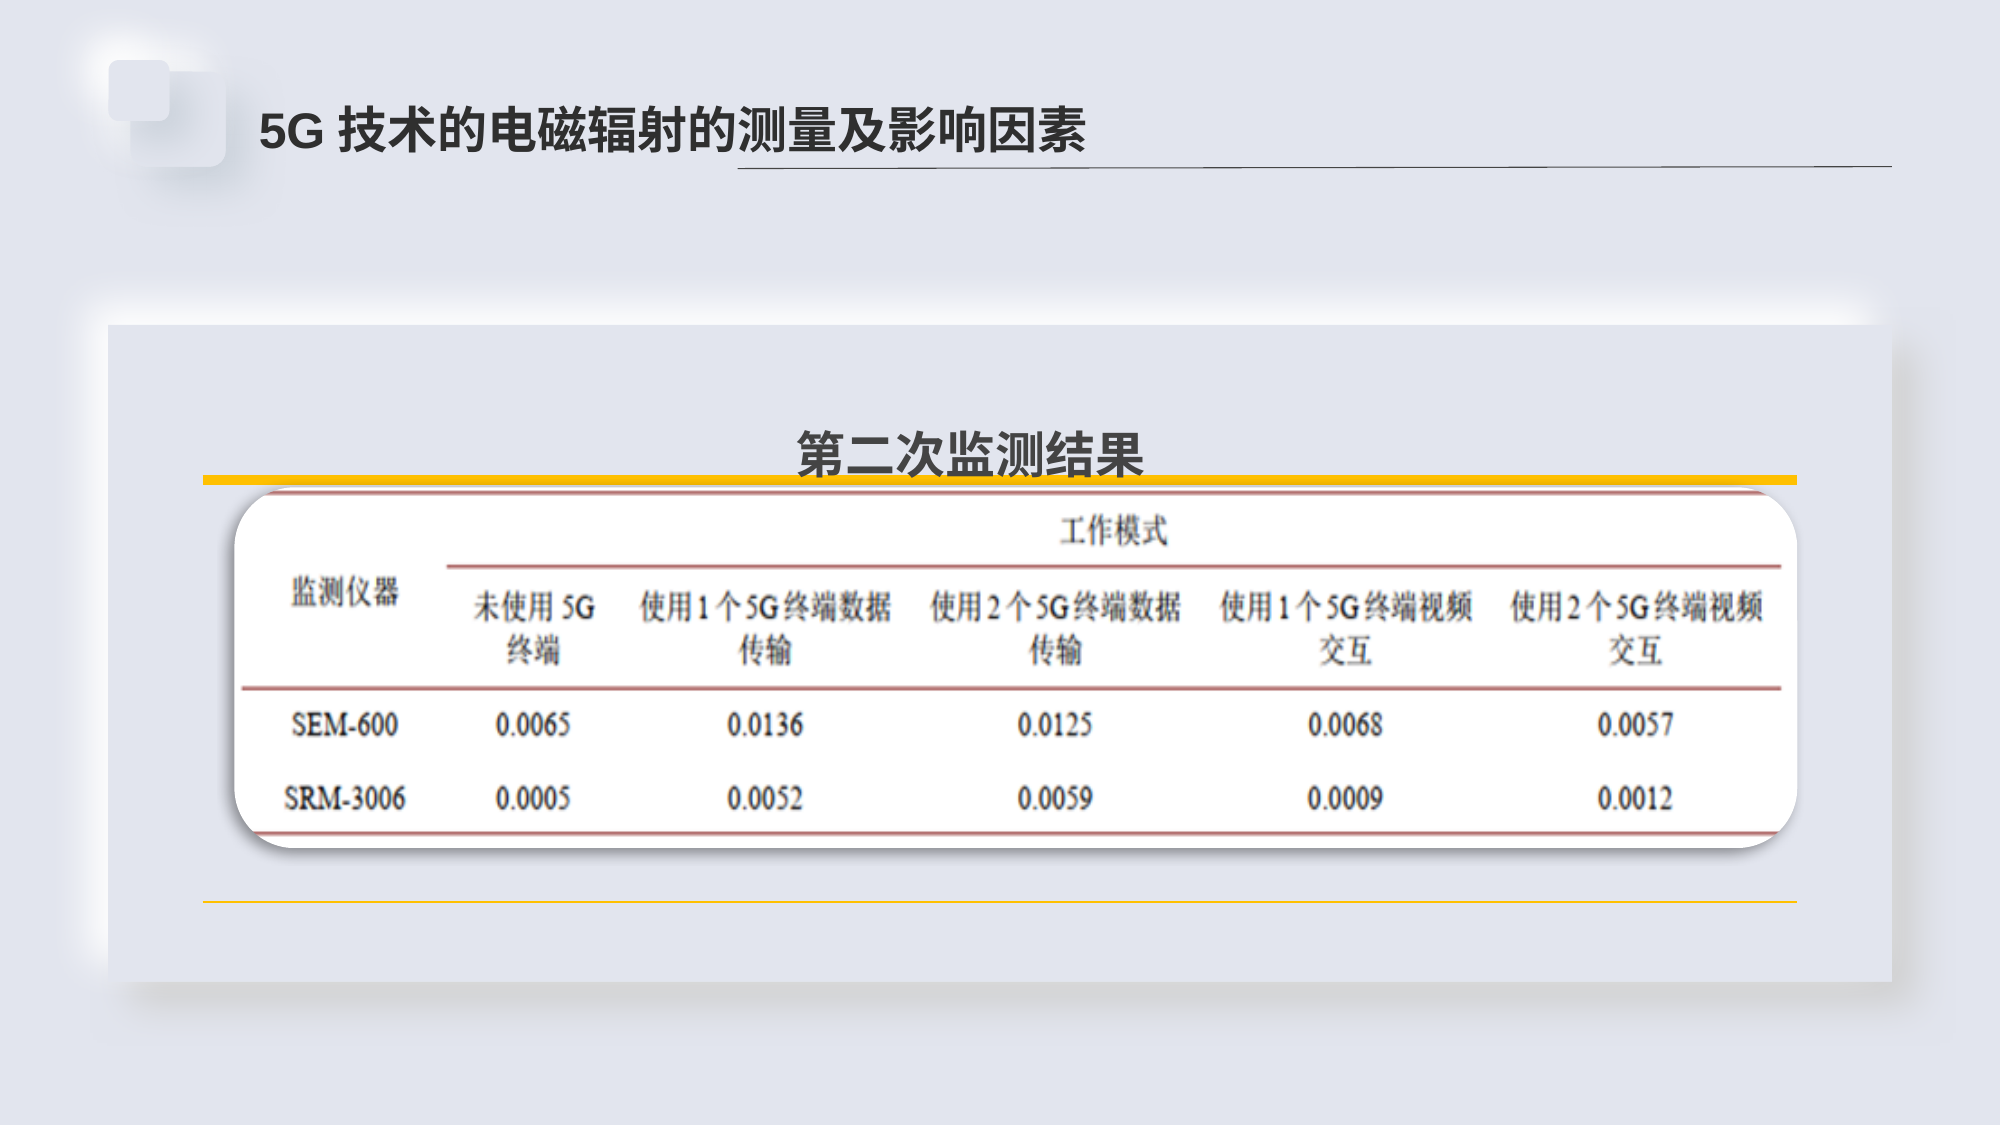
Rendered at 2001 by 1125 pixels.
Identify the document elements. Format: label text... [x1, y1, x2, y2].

list 5G技术的电磁辐射的测量及影响因素 [258, 105, 1211, 160]
picture [234, 487, 1798, 849]
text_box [108, 324, 1892, 982]
